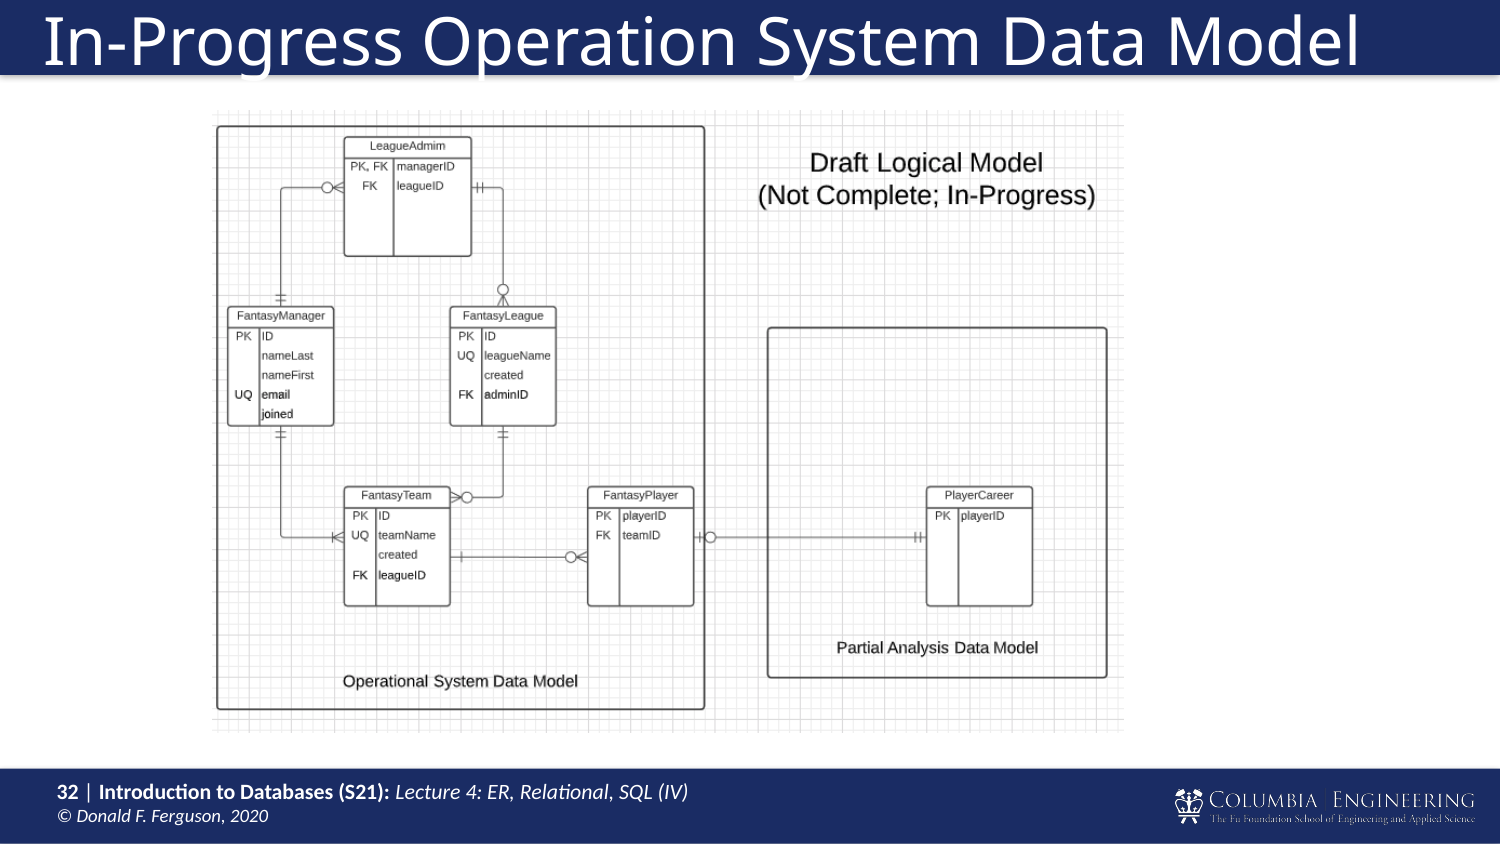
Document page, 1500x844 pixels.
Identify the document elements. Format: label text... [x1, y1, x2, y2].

title In-Progress Operation System Data Model [28, 0, 1450, 73]
picture [212, 110, 1124, 733]
